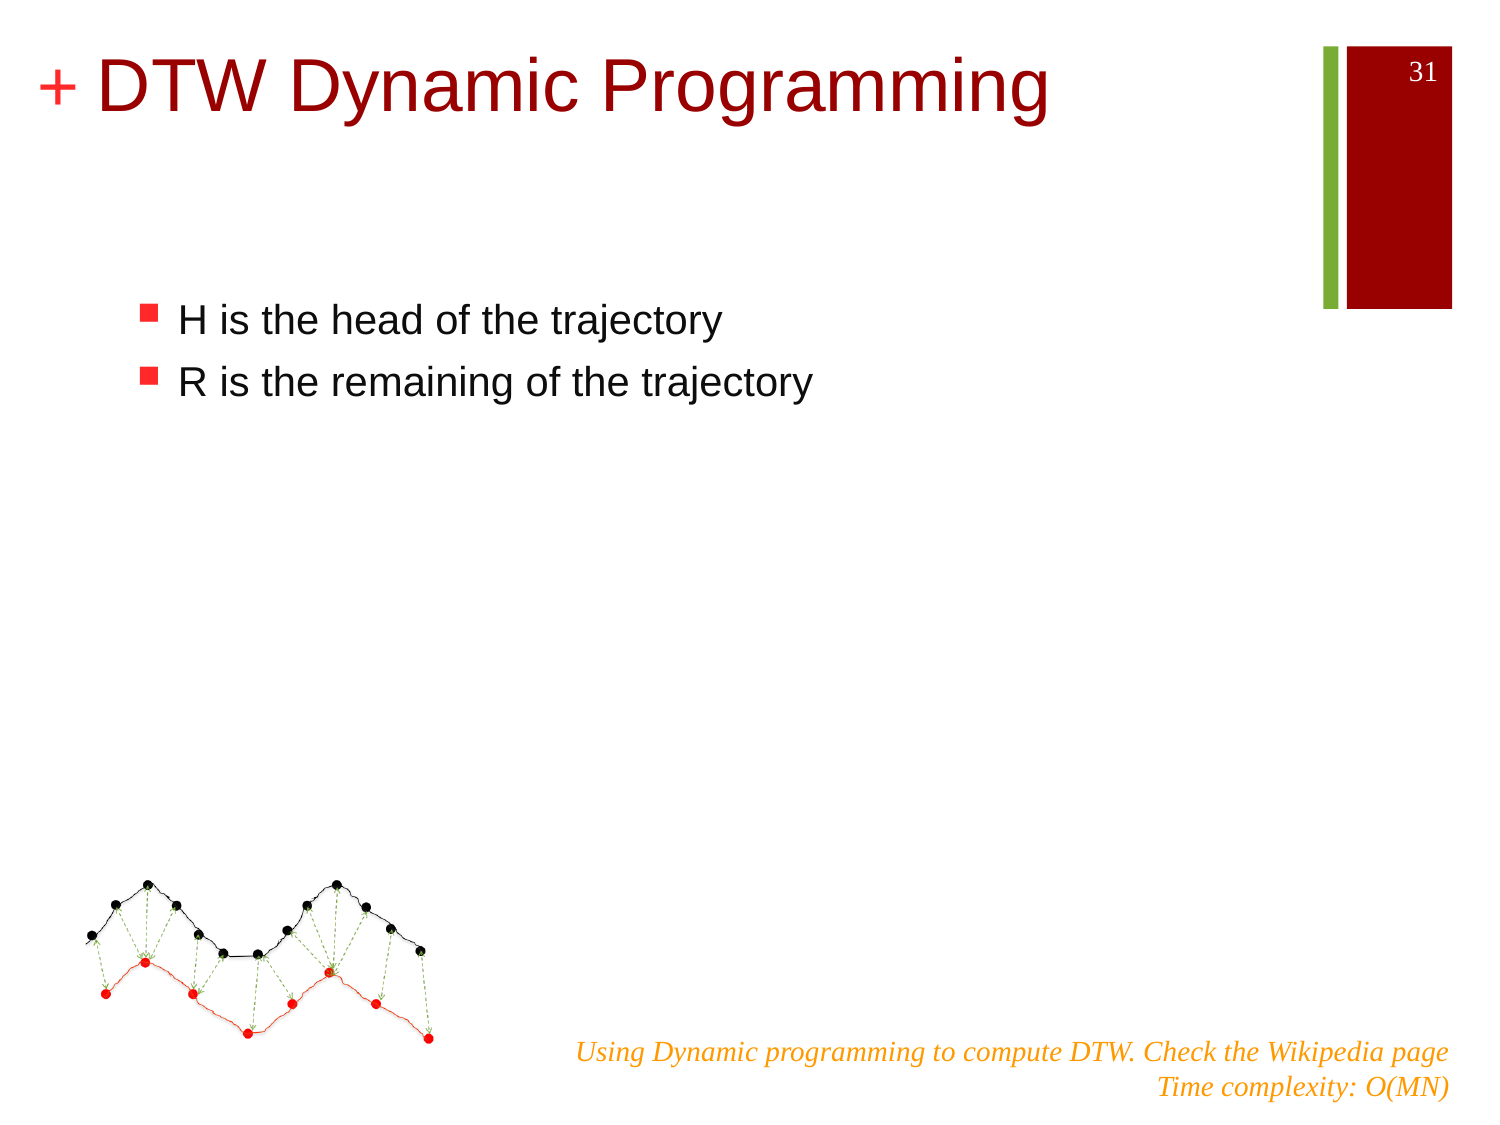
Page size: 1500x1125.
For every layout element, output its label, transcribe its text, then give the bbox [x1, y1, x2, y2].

slide_number 31 [1362, 39, 1454, 100]
title DTW Dynamic Programming [81, 29, 1322, 213]
picture [81, 879, 435, 1045]
text_box Using Dynamic programming to compute DTW. Check the Wikipedia page Time complexity: O(MN) [544, 1024, 1465, 1110]
